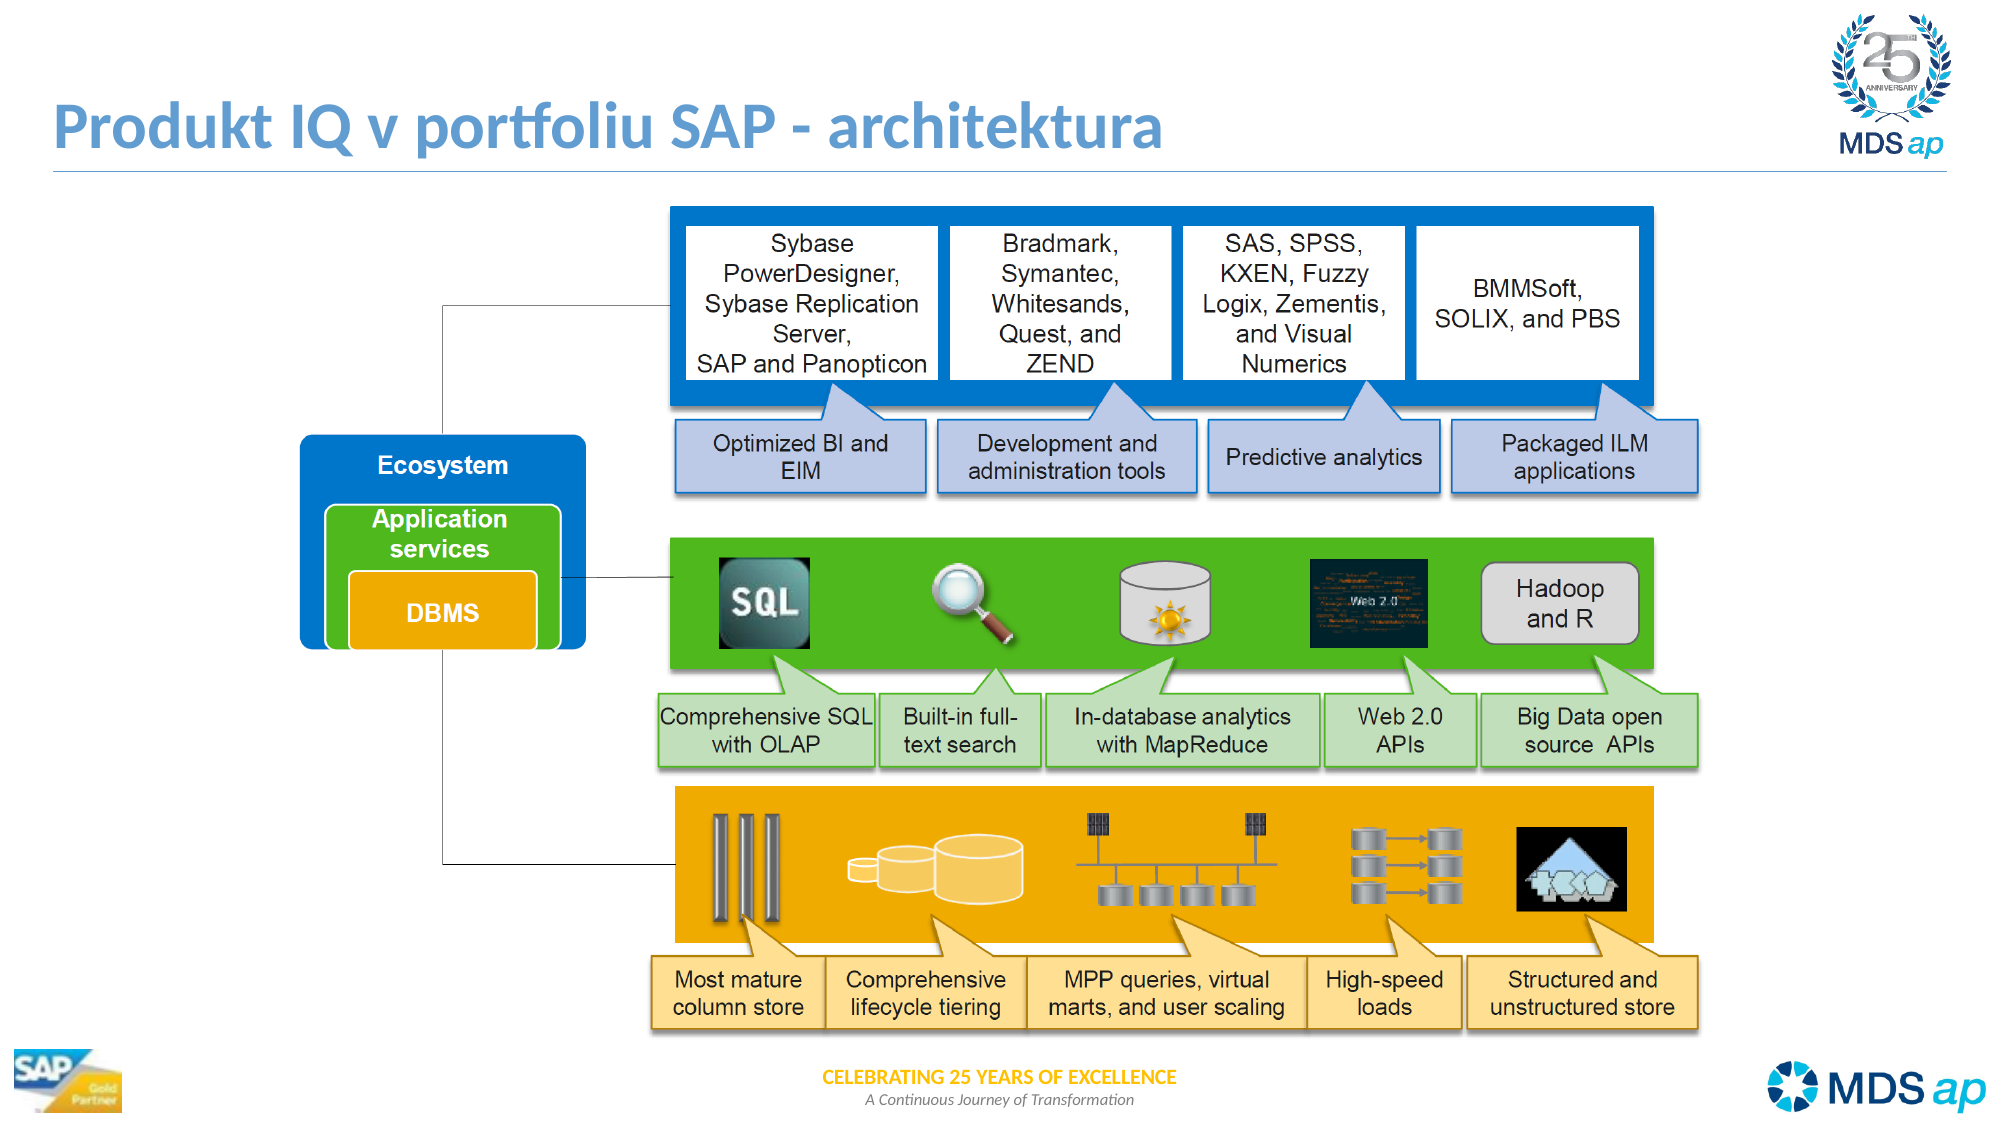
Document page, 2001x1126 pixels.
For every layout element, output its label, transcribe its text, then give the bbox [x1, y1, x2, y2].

picture [1832, 14, 1951, 159]
picture [288, 183, 1712, 1044]
picture [1764, 1055, 1986, 1117]
title Produkt IQ v portfoliu SAP - architektura [53, 60, 1947, 185]
picture [14, 1049, 122, 1113]
